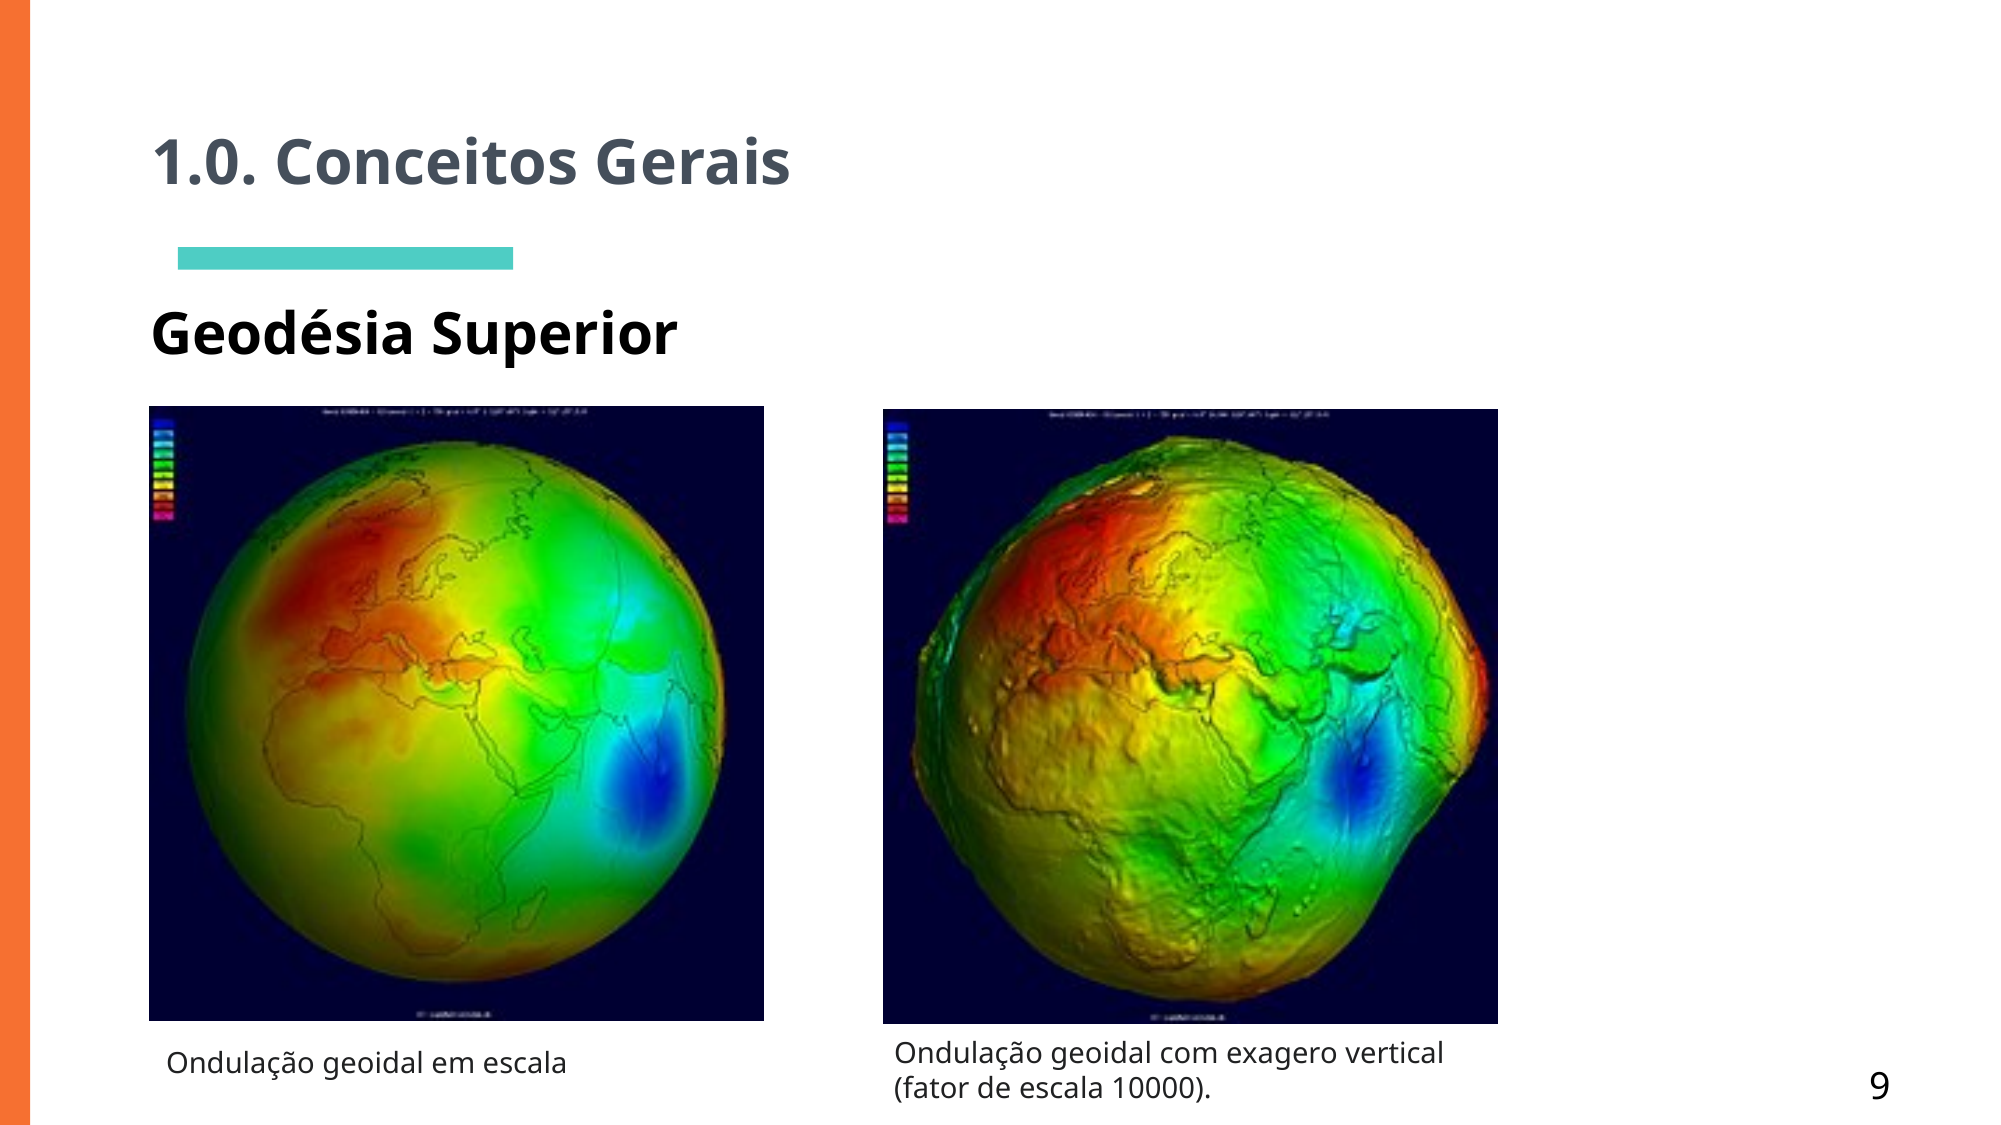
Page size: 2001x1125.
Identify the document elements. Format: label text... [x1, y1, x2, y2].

text_box Ondulação geoidal com exagero vertical (fator de escala 10000). [879, 1027, 1540, 1112]
text_box <número> [1559, 1057, 1906, 1118]
text_box Ondulação geoidal em escala [151, 1036, 872, 1087]
picture [149, 406, 764, 1021]
picture [883, 409, 1498, 1024]
title 1.0. Conceitos Gerais [151, 104, 1849, 212]
list Geodésia Superior [150, 281, 1905, 390]
